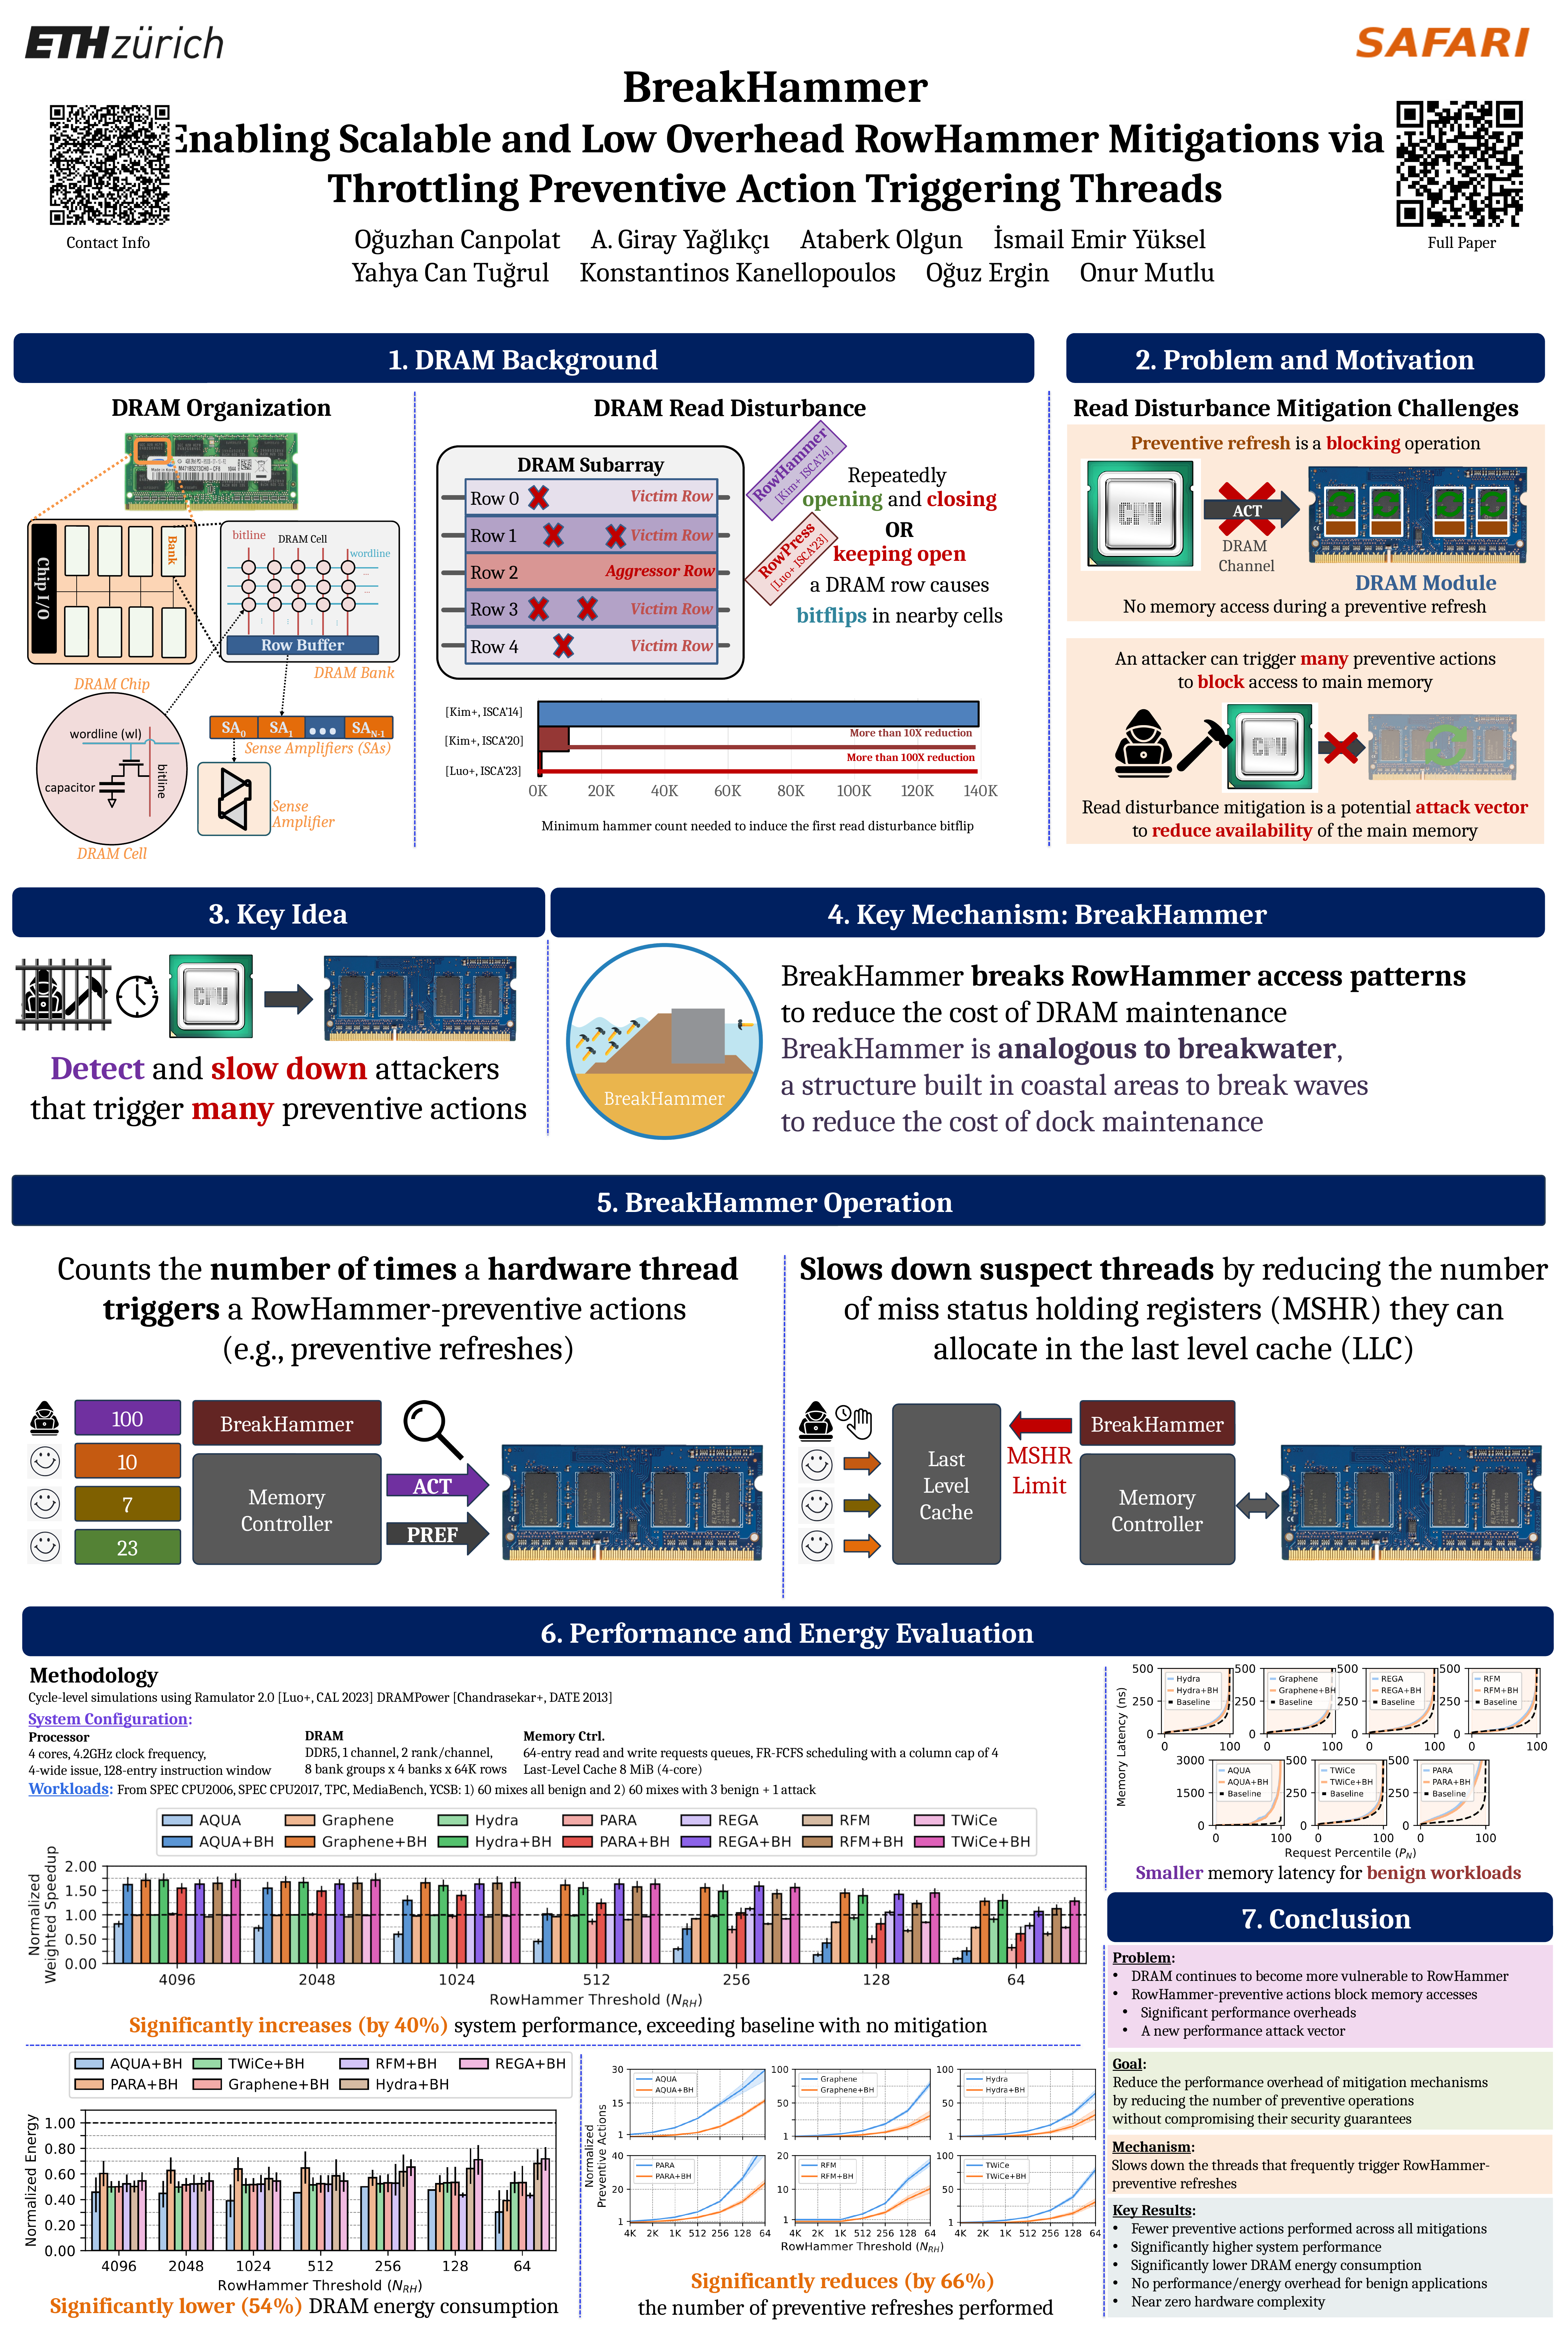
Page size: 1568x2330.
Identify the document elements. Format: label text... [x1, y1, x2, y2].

text_box DRAM Channel [1214, 532, 1280, 574]
picture [1355, 20, 1536, 67]
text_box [28, 383, 1044, 863]
text_box Oğuzhan Canpolat A. Giray Yağlıkçı Ataberk Olgun İsmail Emir Yüksel Yahya Can Tuğrul Konstantinos Kanellopoulos Oğuz Ergin Onur Mutlu [321, 218, 1247, 290]
picture [566, 943, 763, 1140]
text_box Smaller memory latency for benign workloads [1108, 1852, 1553, 1891]
text_box 1. DRAM Background [14, 333, 1034, 383]
text_box [844, 1493, 881, 1518]
text_box No memory access during a preventive refresh [1066, 574, 1544, 637]
text_box Read disturbance mitigation is a potential attack vector to reduce availability of the main memory [1066, 796, 1545, 839]
picture [1107, 703, 1318, 793]
picture [798, 1528, 835, 1564]
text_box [26, 1400, 765, 1564]
text_box [1220, 483, 1245, 499]
picture [1394, 99, 1526, 229]
text_box Preventive refresh is a blocking operation [1067, 424, 1545, 459]
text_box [580, 2054, 581, 2318]
text_box DRAM Module [1350, 569, 1503, 574]
picture [581, 2058, 1113, 2260]
text_box Methodology [25, 1658, 525, 1690]
picture [794, 1399, 872, 1443]
text_box [1066, 638, 1545, 796]
text_box [1366, 712, 1519, 714]
text_box MSHR Limit [1002, 1436, 1078, 1501]
text_box 3. Key Idea [12, 887, 545, 938]
text_box BreakHammer Enabling Scalable and Low Overhead RowHammer Mitigations via Throttling Preventive Action Triggering Threads [153, 53, 1398, 230]
text_box [1338, 741, 1344, 744]
text_box [1320, 741, 1337, 754]
picture [1113, 1659, 1551, 1861]
text_box 2. Problem and Motivation [1066, 333, 1545, 383]
picture [1367, 713, 1518, 783]
text_box [1235, 1492, 1277, 1519]
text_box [15, 953, 518, 1044]
text_box BreakHammer breaks RowHammer access patterns to reduce the cost of DRAM maintenance BreakHammer is analogous to breakwater, a structure built in coastal areas to break waves to reduce the cost of dock maintenance [776, 952, 1544, 1140]
text_box [1067, 424, 1546, 622]
picture [798, 1487, 835, 1524]
text_box ACT [1204, 491, 1300, 528]
text_box [1066, 839, 1545, 845]
chart [430, 680, 1030, 848]
text_box Key Results: Fewer preventive actions performed across all mitigations Significantly higher system performance Significantly lower DRAM energy consumption No performance/energy overhead for benign applications Near zero hardware complexity [1108, 2198, 1553, 2317]
picture [22, 1795, 1092, 2019]
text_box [783, 1255, 785, 1598]
text_box Significantly increases (by 40%) system performance, exceeding baseline with no mitigation [26, 2023, 1093, 2045]
text_box [844, 1451, 881, 1476]
text_box Problem: DRAM continues to become more vulnerable to RowHammer RowHammer-preventive actions block memory accesses Significant performance overheads A new performance attack vector [1108, 1945, 1553, 2048]
picture [18, 20, 226, 62]
picture [44, 97, 176, 231]
text_box DRAM DDR5, 1 channel, 2 rank/channel, 8 bank groups x 4 banks x 64K rows [300, 1724, 512, 1779]
picture [798, 1447, 835, 1483]
text_box Full Paper [1398, 231, 1526, 254]
picture [24, 2048, 575, 2298]
text_box 7. Conclusion [1107, 1892, 1553, 1942]
text_box [1250, 520, 1275, 532]
text_box Mechanism: Slows down the threads that frequently trigger RowHammer-preventive refreshes [1116, 2135, 1553, 2194]
text_box [844, 1534, 881, 1558]
picture [1081, 459, 1201, 571]
text_box Significantly lower (54%) DRAM energy consumption [27, 2283, 583, 2326]
text_box [1009, 1411, 1072, 1436]
text_box Cycle-level simulations using Ramulator 2.0 [Luo+, CAL 2023] DRAMPower [Chandrasekar+, DATE 2013] System Configuration: Processor 4 cores, 4.2GHz clock frequency, 4-wide issue, 128-entry instruction window Workloads: From SPEC CPU2006, SPEC CPU2017, TPC, MediaBench, YCSB: 1) 60 mixes all benign and 2) 60 mixes with 3 benign + 1 attack [8, 1658, 1104, 1807]
picture [1307, 464, 1529, 566]
text_box Counts the number of times a hardware thread triggers a RowHammer-preventive actions (e.g., preventive refreshes) [13, 1244, 784, 1369]
text_box 4. Key Mechanism: BreakHammer [551, 887, 1545, 938]
text_box Detect and slow down attackers that trigger many preventive actions [12, 1043, 545, 1128]
text_box [1345, 737, 1365, 758]
text_box [1249, 483, 1275, 499]
text_box Last Level Cache [892, 1403, 1002, 1565]
picture [575, 2058, 580, 2260]
text_box Significantly reduces (by 66%) the number of preventive refreshes performed [590, 2271, 1102, 2314]
text_box Slows down suspect threads by reducing the number of miss status holding registers (MSHR) they can allocate in the last level cache (LLC) [795, 1244, 1554, 1369]
text_box Memory Controller [1080, 1453, 1236, 1565]
text_box [1220, 520, 1244, 532]
text_box BreakHammer [1080, 1400, 1236, 1446]
picture [1279, 1443, 1544, 1564]
text_box Memory Ctrl. 64-entry read and write requests queues, FR-FCFS scheduling with a column cap of 4 Last-Level Cache 8 MiB (4-core) [518, 1724, 1034, 1779]
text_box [12, 1175, 1545, 1226]
text_box Goal: Reduce the performance overhead of mitigation mechanisms by reducing the number of preventive operations without compromising their security guarantees [1108, 2052, 1553, 2130]
text_box 6. Performance and Energy Evaluation [22, 1606, 1554, 1656]
text_box Read Disturbance Mitigation Challenges [1047, 389, 1549, 424]
text_box [1325, 733, 1357, 763]
text_box An attacker can trigger many preventive actions to block access to main memory [1067, 643, 1544, 695]
text_box [1339, 751, 1344, 754]
text_box Contact Info [47, 233, 170, 254]
